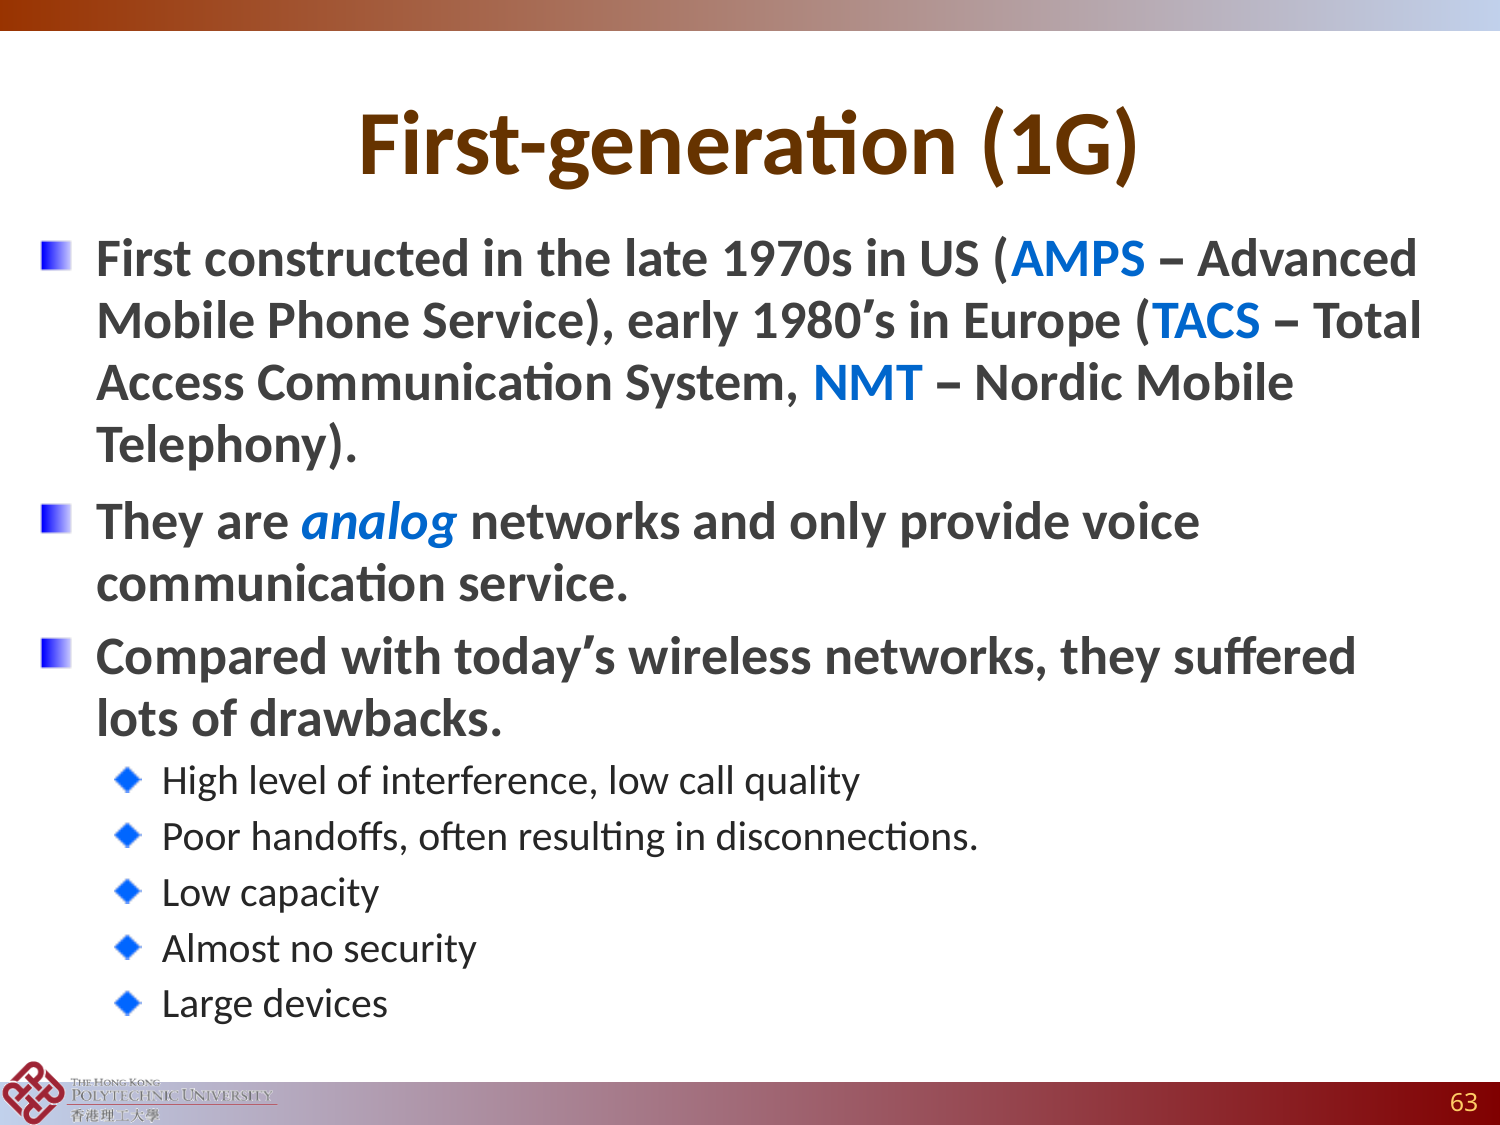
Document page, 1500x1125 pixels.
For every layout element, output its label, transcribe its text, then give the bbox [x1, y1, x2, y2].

picture [39, 636, 75, 672]
title First-generation (1G) [37, 75, 1463, 200]
picture [114, 989, 142, 1016]
picture [114, 821, 142, 848]
picture [114, 933, 142, 960]
picture [39, 239, 75, 274]
list First constructed in the late 1970s in US (AMPS – Advanced Mobile Phone Service), early 1980’s in Europe (TACS – Total Access Communication System, NMT – Nordic Mobile Telephony). They are analog networks and only provide voice communication service. Compared with today’s wireless networks, they suffered lots of drawbacks. High level of interference, low call quality Poor handoffs, often resulting in disconnections. Low capacity Almost no security Large devices [24, 220, 1463, 1050]
picture [114, 877, 142, 904]
picture [39, 502, 75, 537]
picture [0, 1061, 278, 1125]
picture [114, 765, 142, 793]
